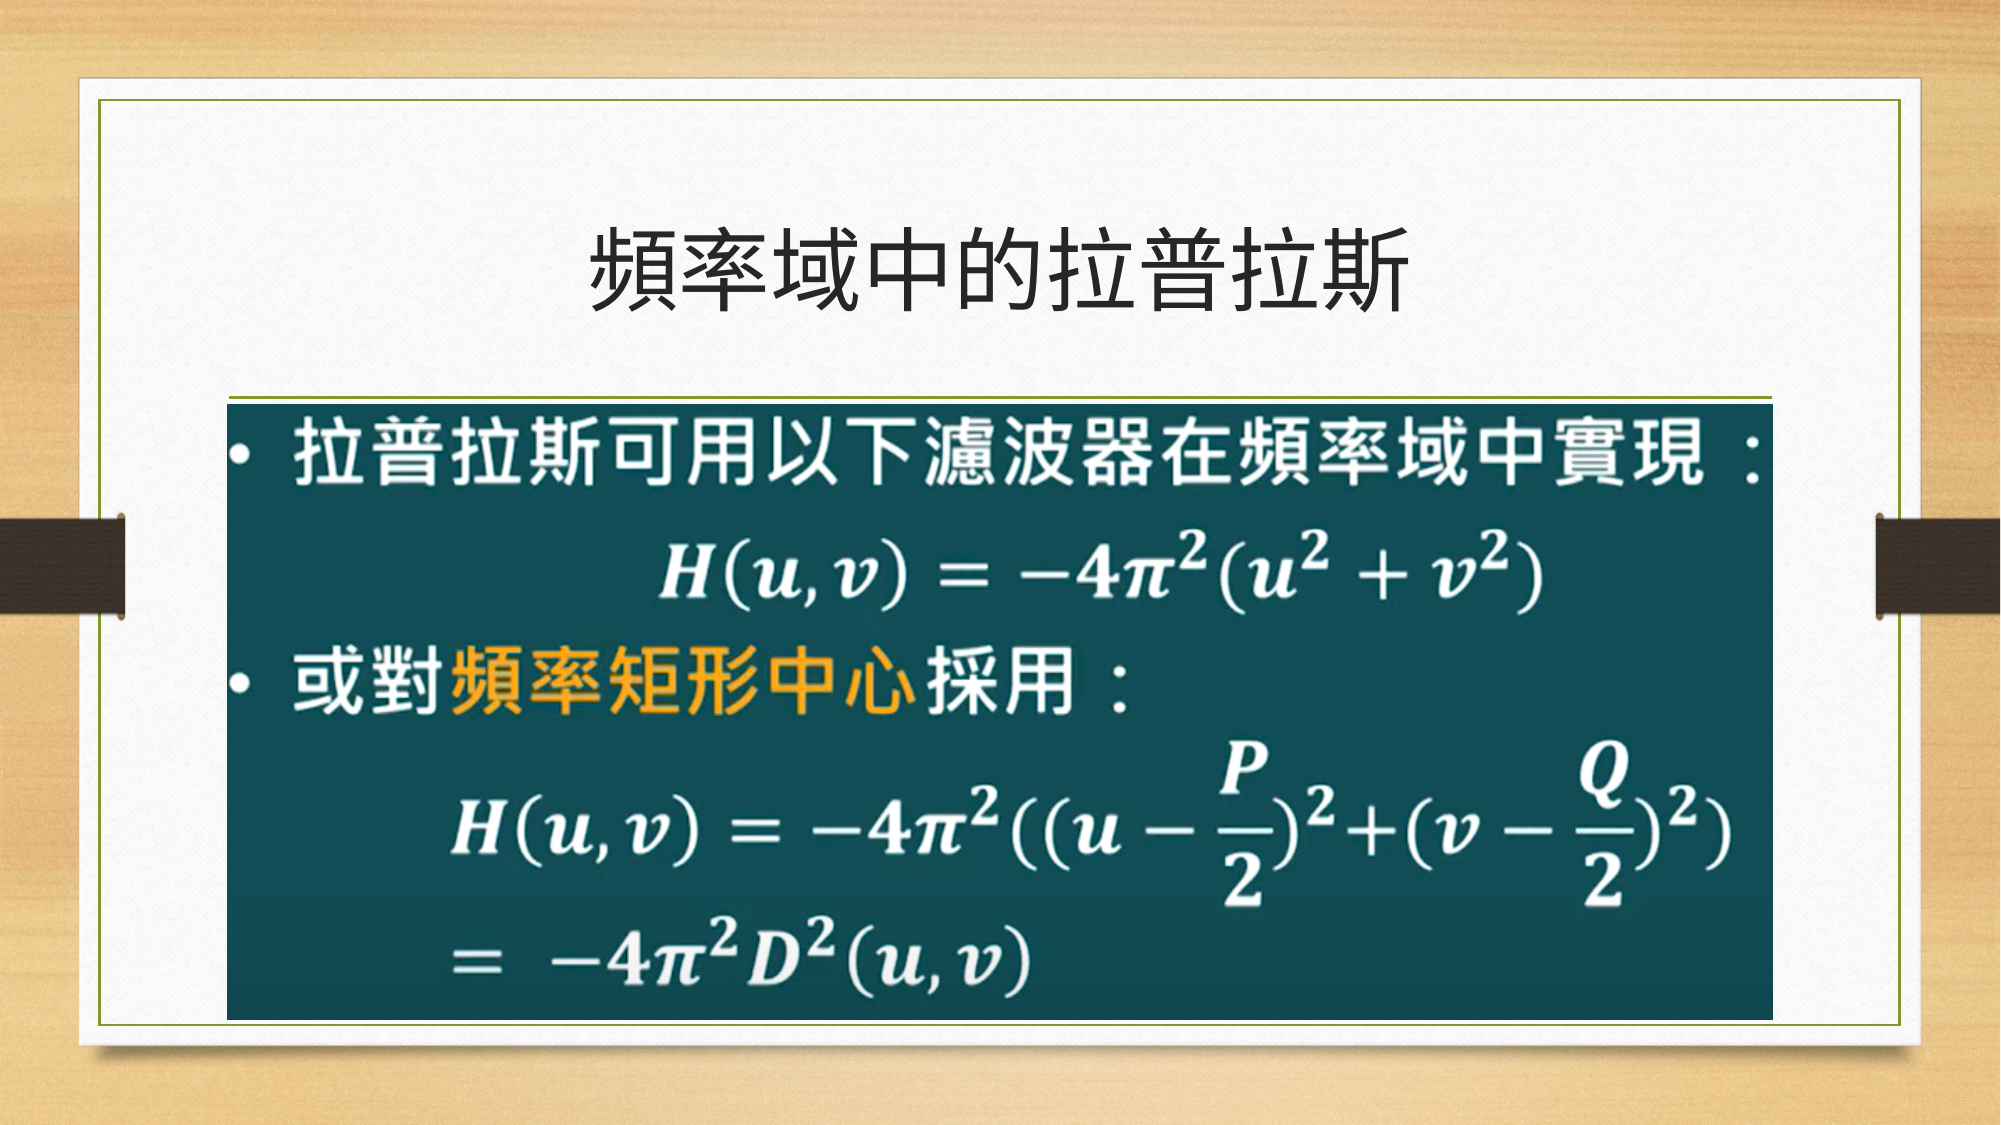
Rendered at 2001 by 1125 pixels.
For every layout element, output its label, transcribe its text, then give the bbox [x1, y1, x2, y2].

picture [0, 0, 2001, 1125]
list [226, 404, 1774, 1020]
title 頻率域中的拉普拉斯 [212, 161, 1788, 375]
